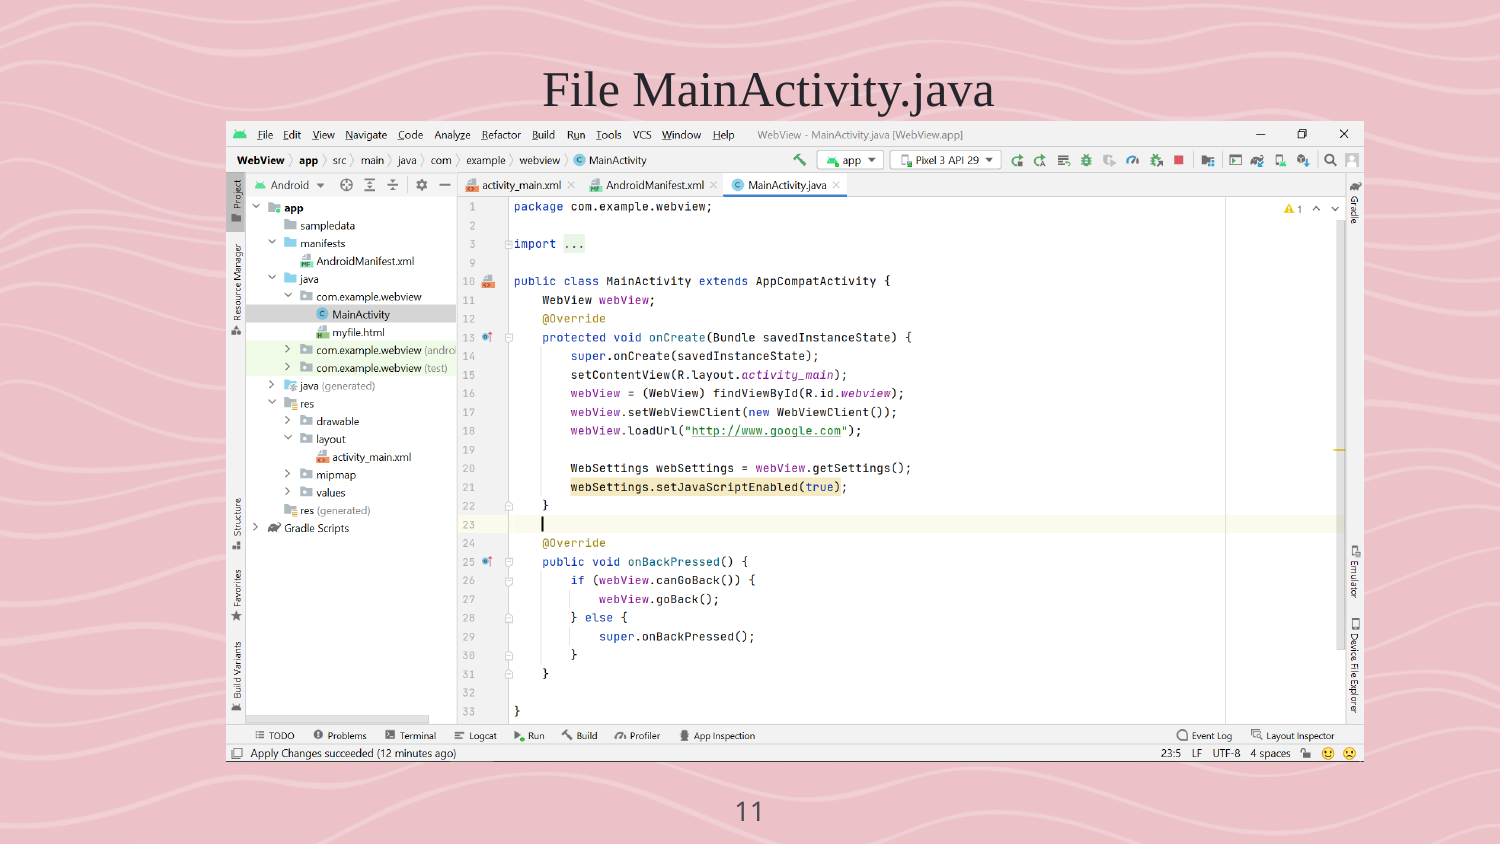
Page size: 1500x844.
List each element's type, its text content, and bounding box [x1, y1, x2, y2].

picture [225, 121, 1364, 762]
text_box File MainActivity.java [262, 23, 1275, 120]
slide_number 11 [705, 779, 795, 844]
